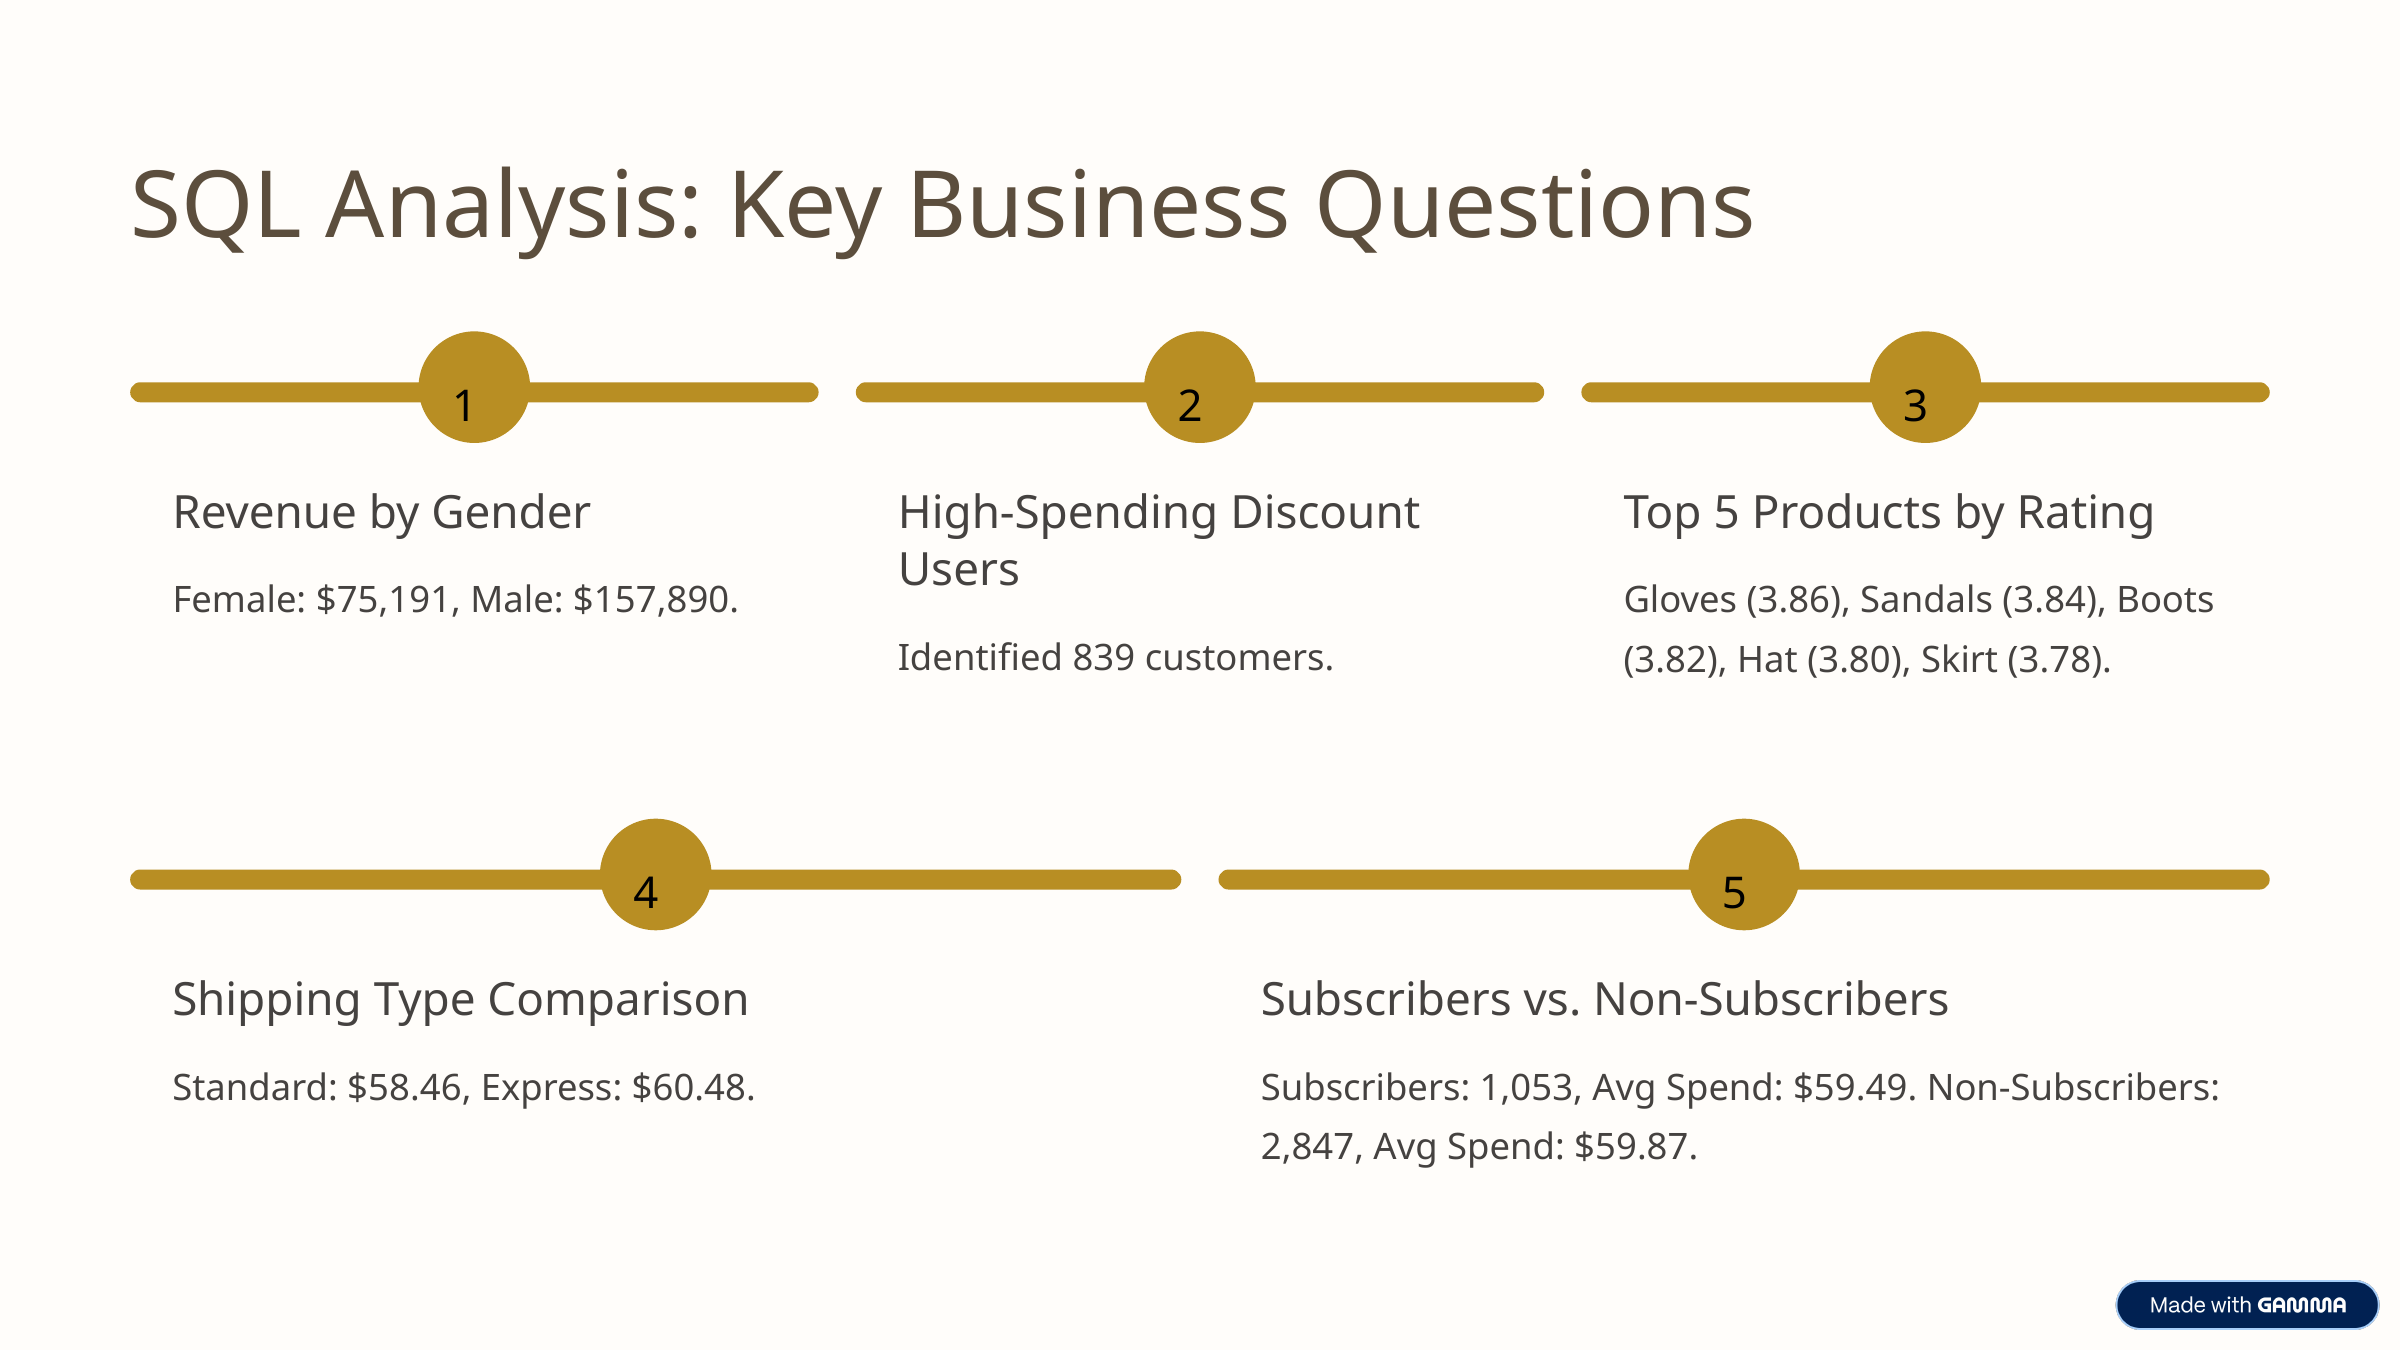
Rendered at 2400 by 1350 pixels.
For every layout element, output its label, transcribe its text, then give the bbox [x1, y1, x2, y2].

text_box Female: $75,191, Male: $157,890. [172, 560, 777, 621]
text_box [599, 818, 712, 931]
text_box Shipping Type Comparison [172, 967, 833, 1026]
text_box 4 [633, 846, 679, 903]
text_box [1218, 887, 2270, 1210]
text_box [418, 331, 531, 443]
text_box [1688, 818, 1800, 931]
text_box [130, 887, 1182, 1210]
text_box [1254, 382, 1545, 403]
text_box Subscribers vs. Non-Subscribers [1260, 967, 2024, 1026]
text_box SQL Analysis: Key Business Questions [130, 140, 1931, 258]
text_box Subscribers: 1,053, Avg Spend: $59.49. Non-Subscribers: 2,847, Avg Spend: $59.87. [1260, 1047, 2228, 1167]
text_box 3 [1903, 359, 1948, 416]
text_box 2 [1177, 359, 1223, 416]
text_box [529, 382, 819, 403]
text_box Top 5 Products by Rating [1623, 480, 2222, 539]
text_box [1218, 869, 1690, 890]
text_box [1581, 400, 2270, 782]
text_box [1144, 331, 1256, 443]
text_box [130, 382, 420, 403]
text_box Standard: $58.46, Express: $60.48. [172, 1047, 1140, 1108]
text_box [855, 400, 1545, 782]
text_box High-Spending Discount Users [897, 480, 1502, 597]
text_box [1869, 331, 1982, 443]
text_box [855, 382, 1146, 403]
picture [2106, 1271, 2389, 1339]
text_box 5 [1721, 846, 1767, 903]
text_box Revenue by Gender [172, 480, 643, 539]
text_box [1799, 869, 2270, 890]
text_box [1980, 382, 2270, 403]
text_box 1 [452, 359, 497, 416]
text_box Gloves (3.86), Sandals (3.84), Boots (3.82), Hat (3.80), Skirt (3.78). [1623, 560, 2228, 740]
text_box [130, 869, 601, 890]
text_box Identified 839 customers. [897, 618, 1502, 679]
text_box [710, 869, 1182, 890]
text_box [1581, 382, 1871, 403]
text_box [130, 399, 819, 782]
